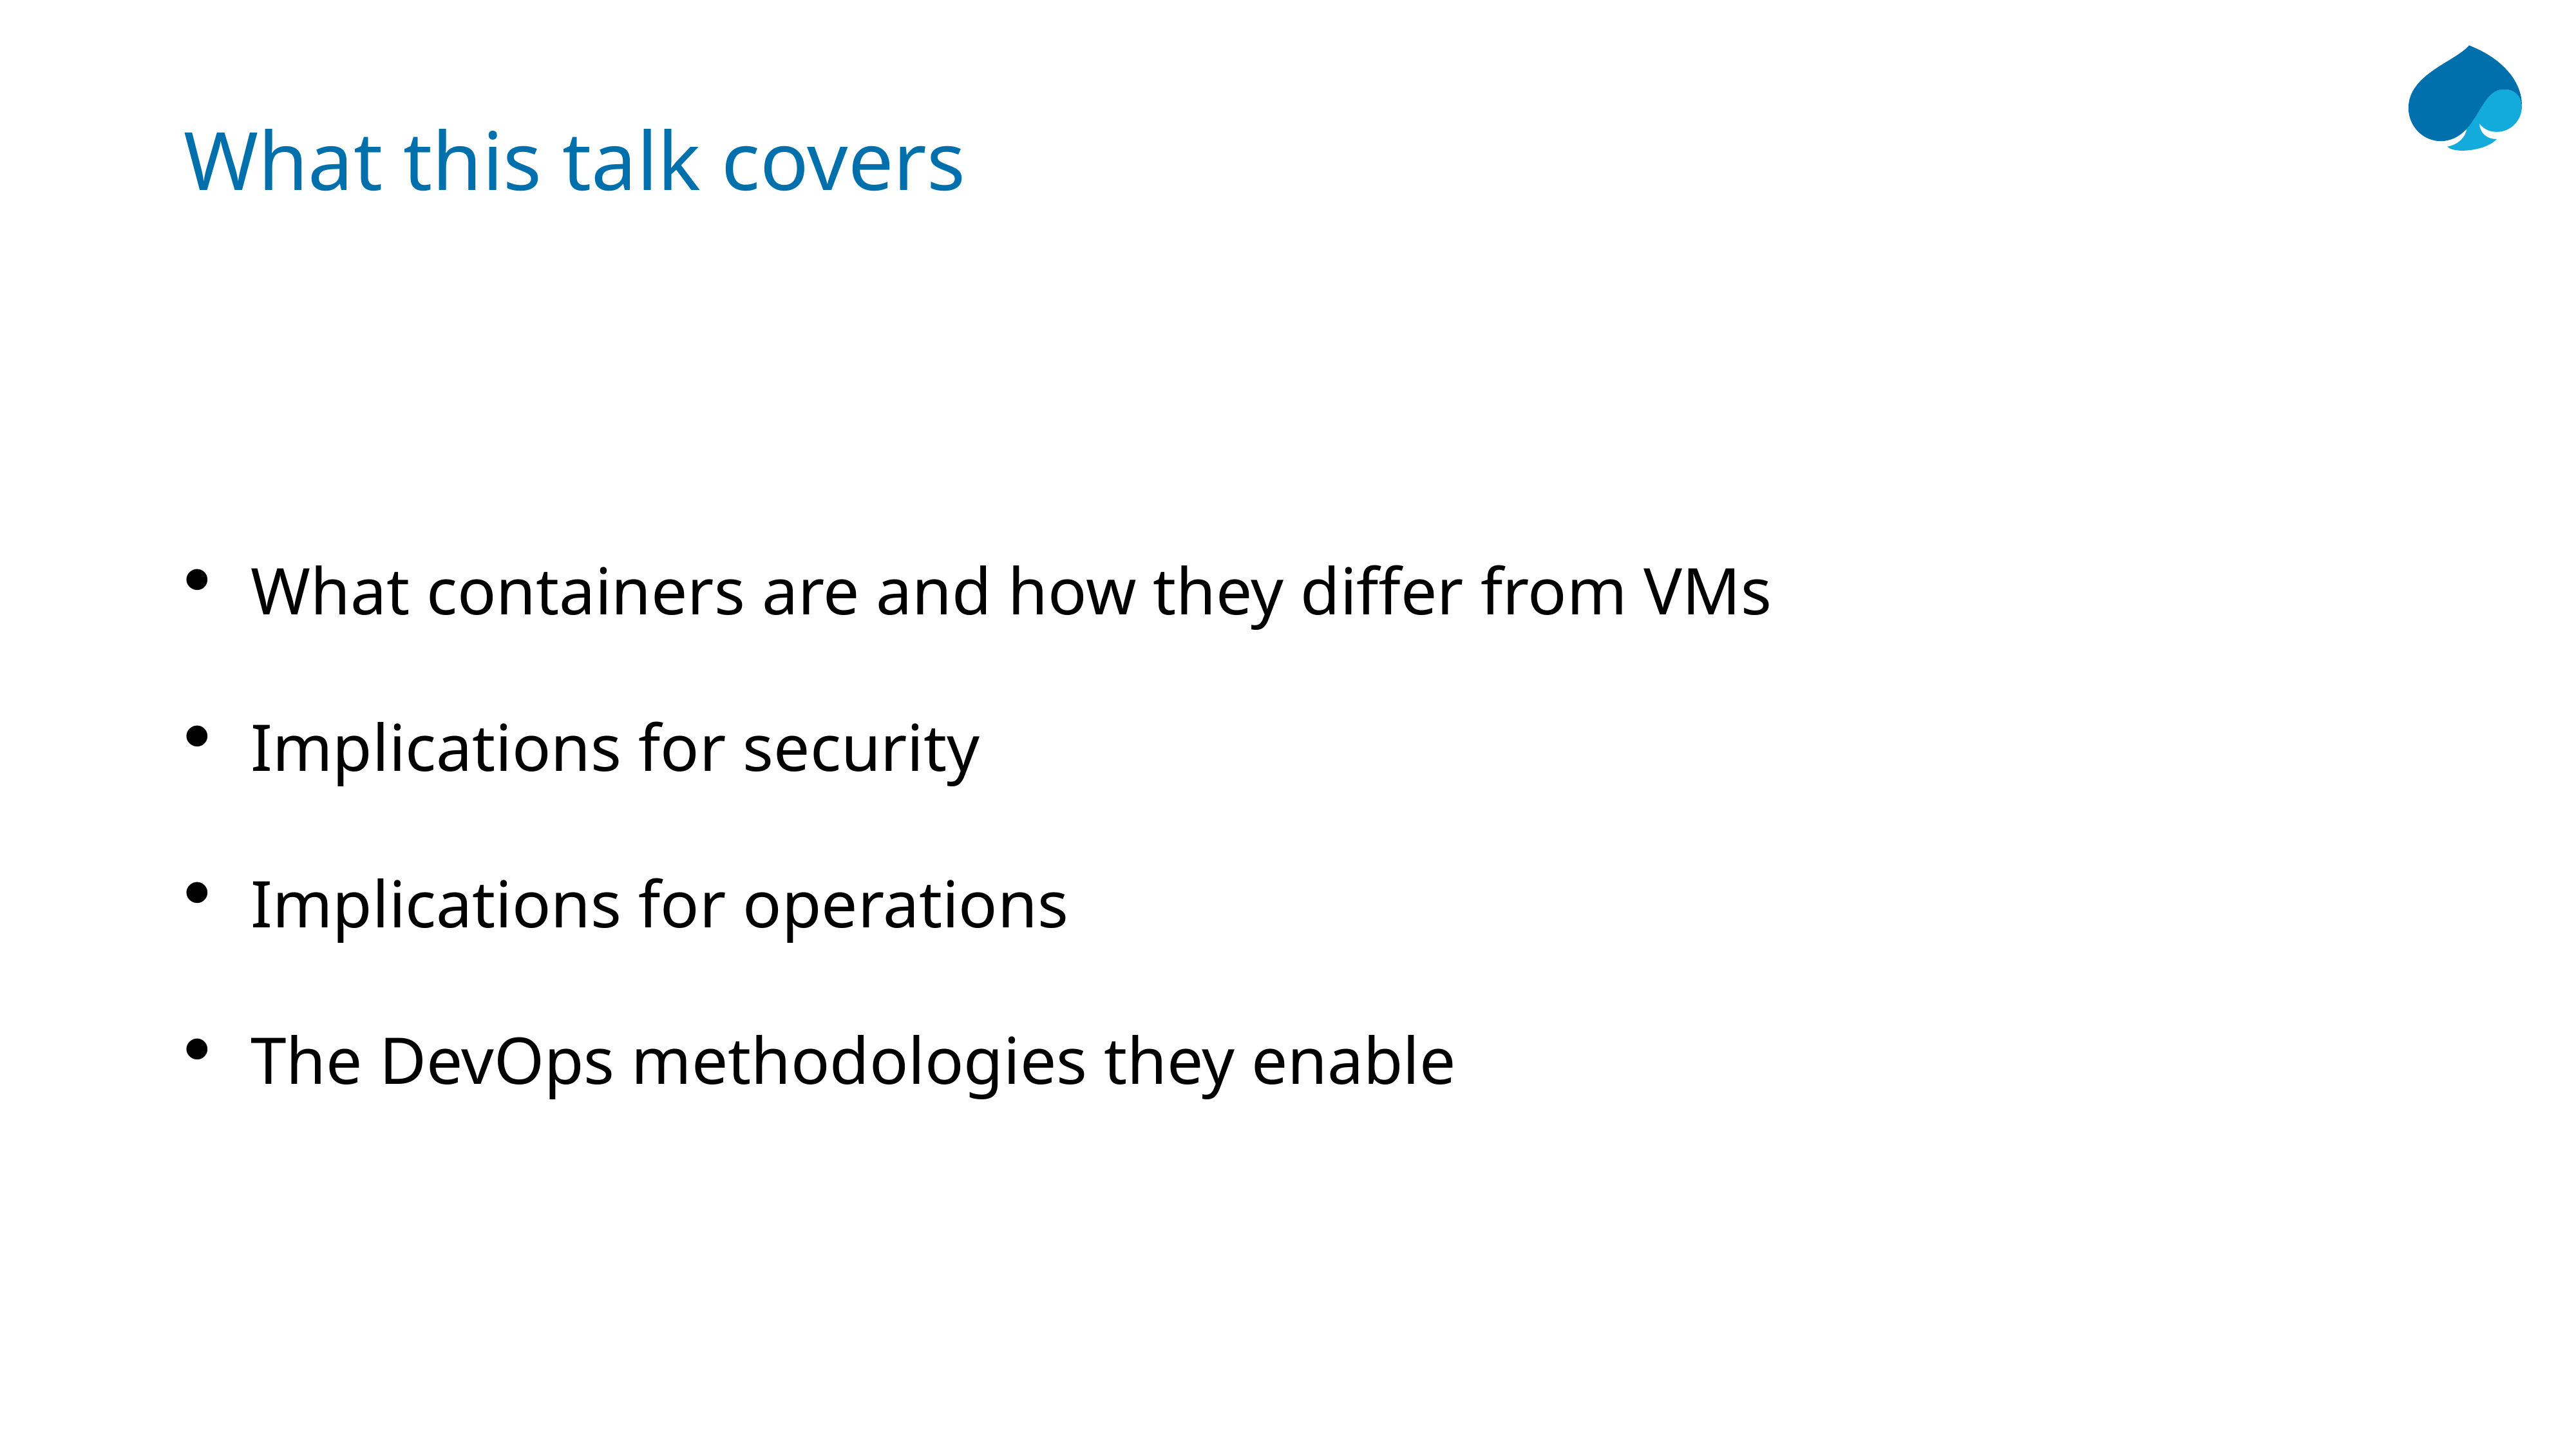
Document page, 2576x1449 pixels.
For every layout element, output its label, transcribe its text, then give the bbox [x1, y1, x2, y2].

list What containers are and how they differ from VMs Implications for security Implications for operations The DevOps methodologies they enable [178, 332, 2398, 1316]
title What this talk covers [178, 37, 2398, 279]
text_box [2408, 45, 2523, 151]
